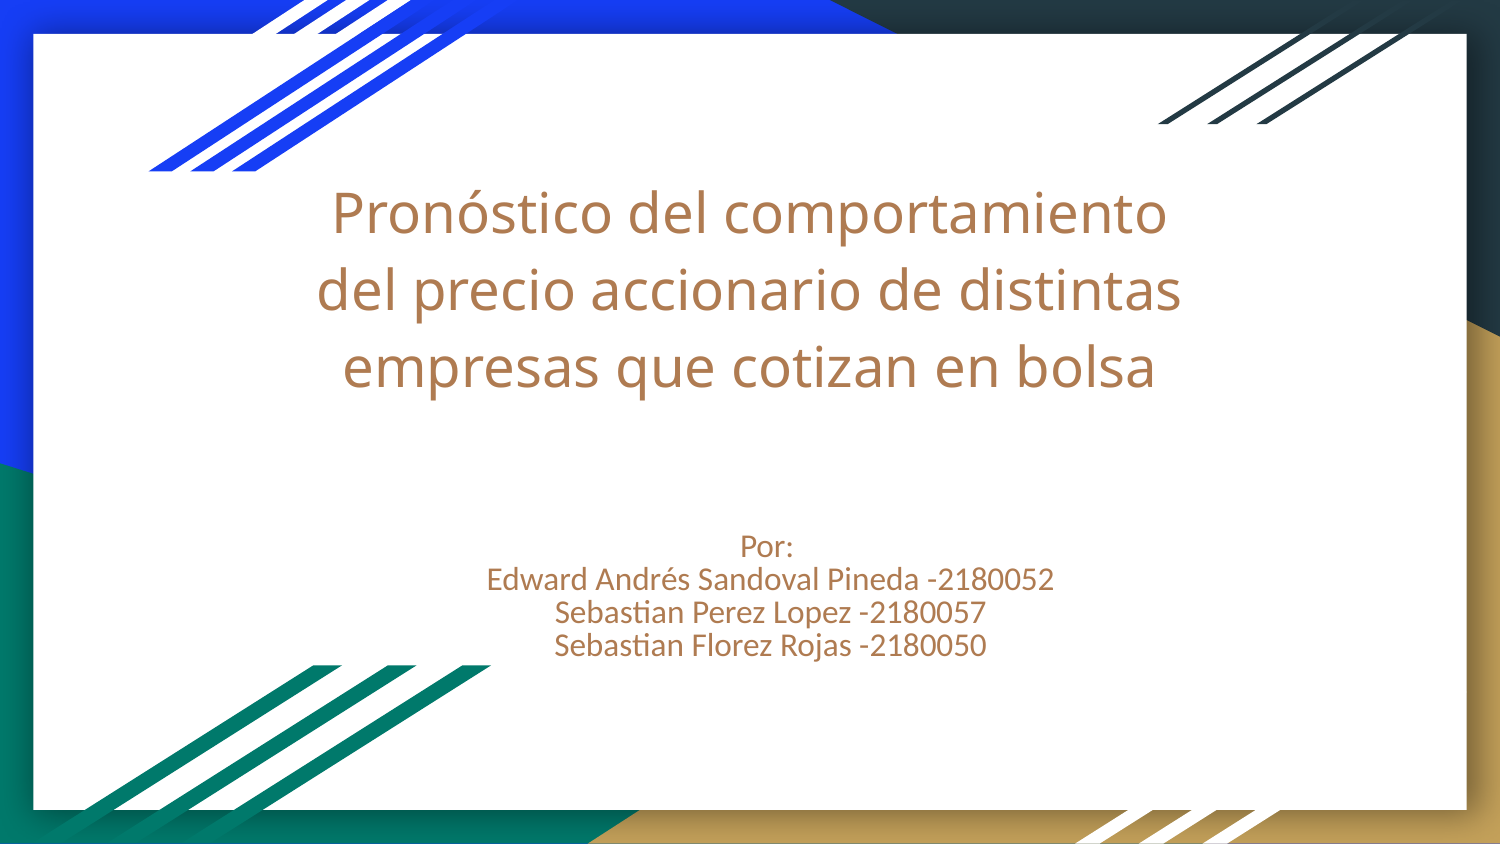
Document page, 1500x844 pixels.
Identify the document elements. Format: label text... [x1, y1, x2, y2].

subtitle Por: Edward Andrés Sandoval Pineda -2180052 Sebastian Perez Lopez -2180057 Sebastian Florez Rojas -2180050 [72, 517, 1470, 728]
title Pronóstico del comportamiento del precio accionario de distintas empresas que cotizan en bolsa [273, 134, 1227, 442]
